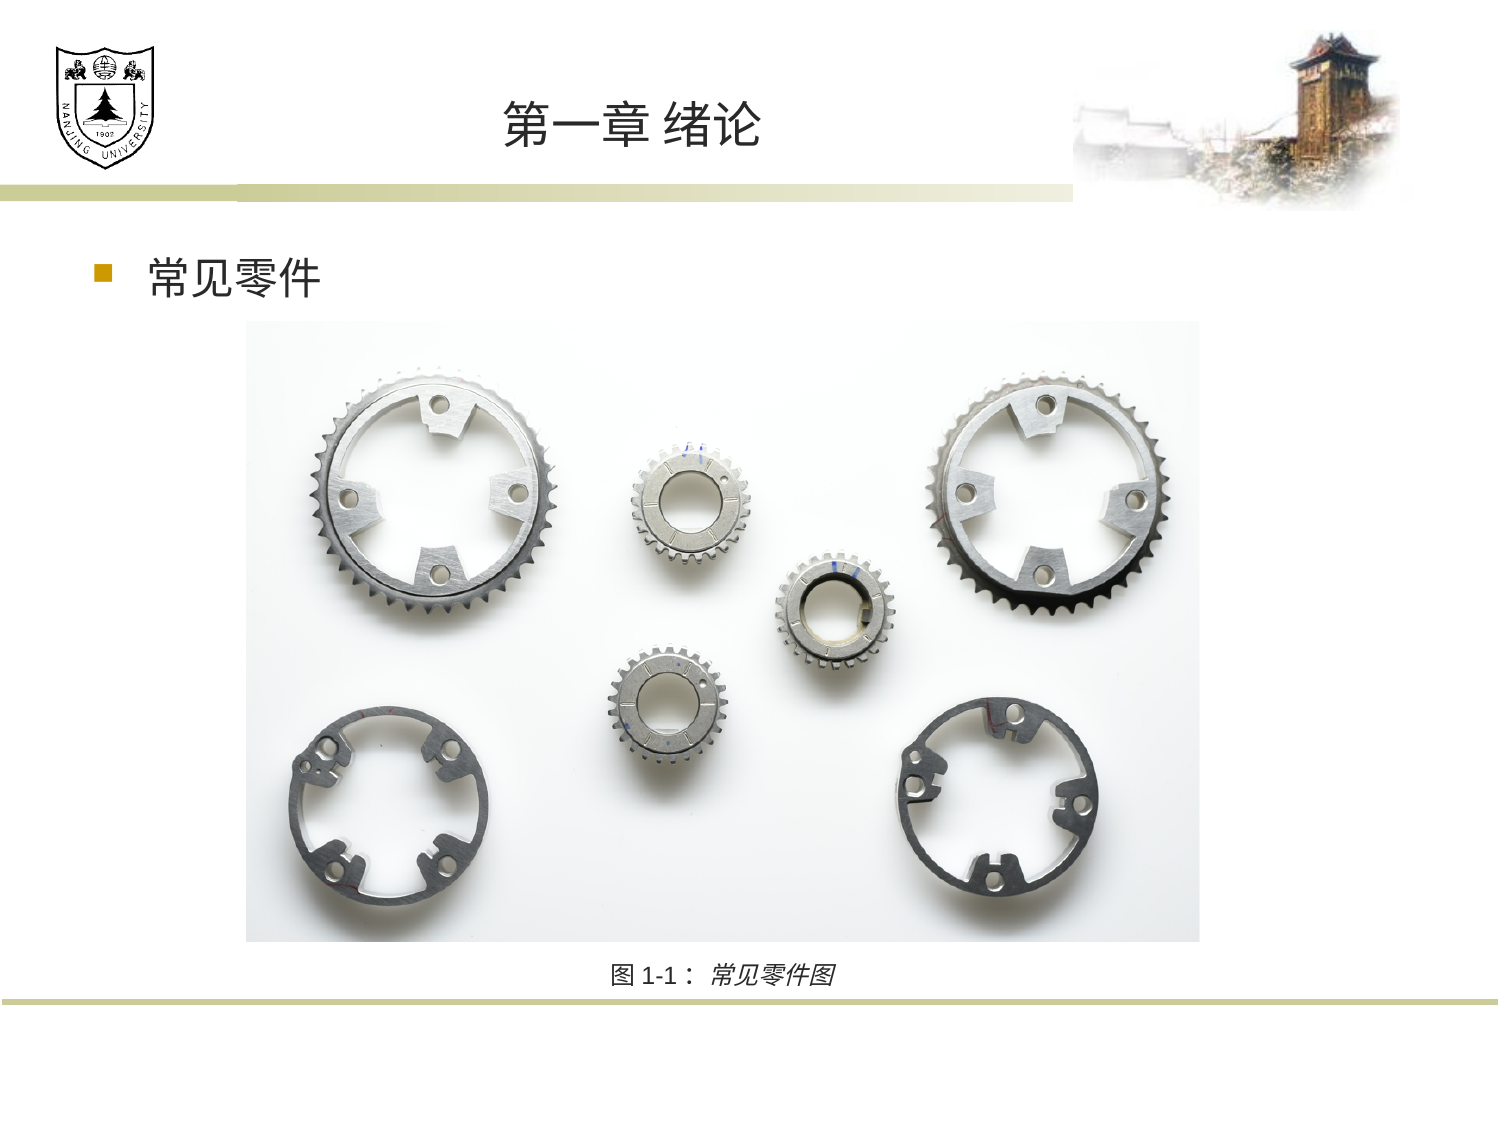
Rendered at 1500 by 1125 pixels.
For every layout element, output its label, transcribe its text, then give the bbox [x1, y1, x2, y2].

title 第一章 绪论 [171, 66, 1093, 161]
list 常见零件 [76, 243, 1413, 965]
picture [2, 999, 1498, 1005]
picture [50, 42, 160, 173]
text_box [170, 321, 1274, 998]
picture [1073, 30, 1400, 211]
